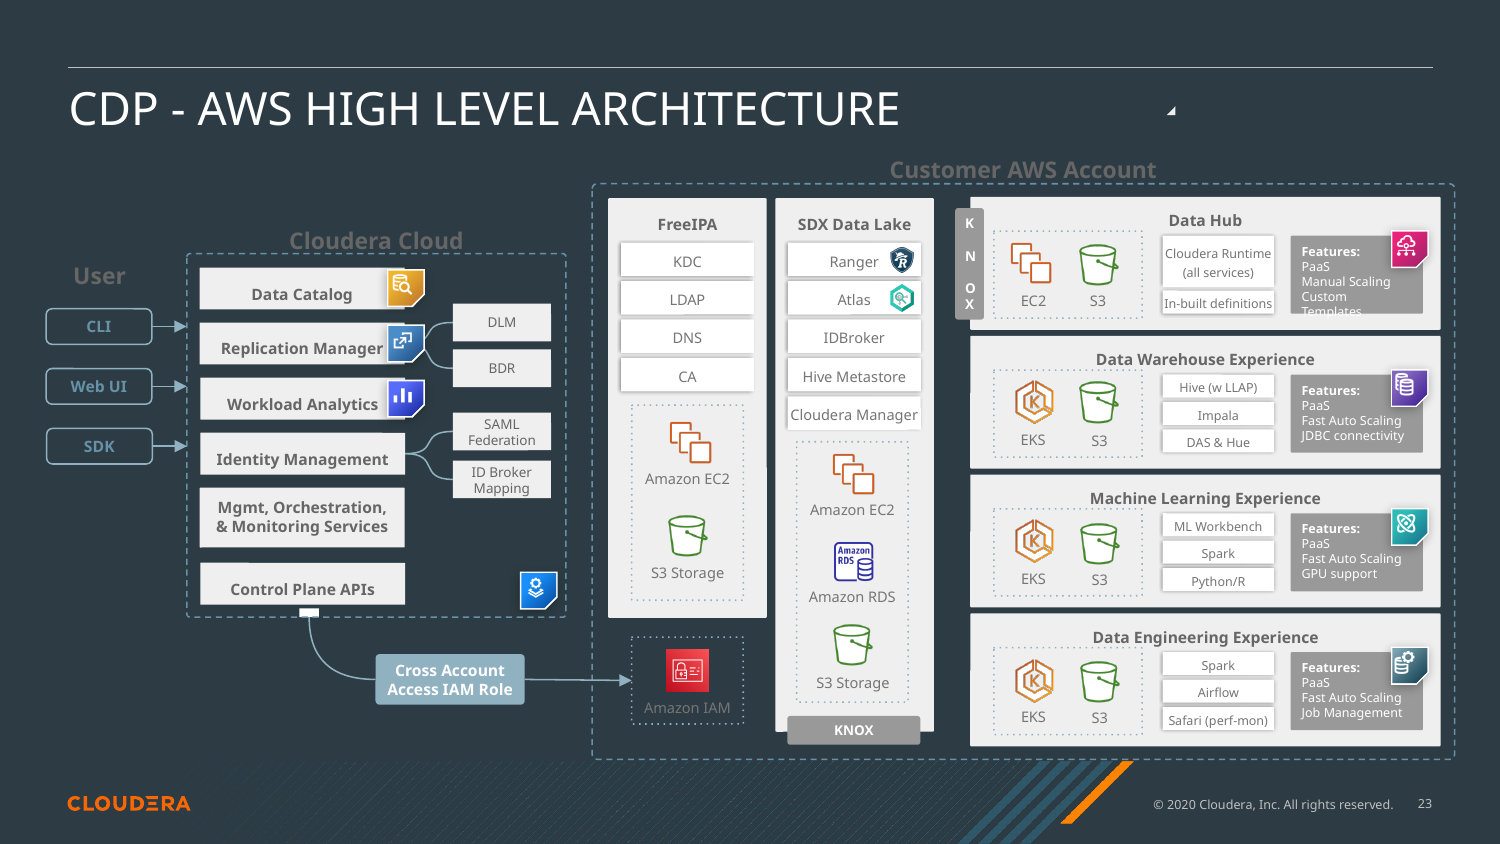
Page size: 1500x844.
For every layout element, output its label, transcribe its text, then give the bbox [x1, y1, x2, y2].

picture [0, 761, 1134, 844]
text_box Data Catalog [199, 267, 383, 310]
text_box EC2 [991, 276, 1056, 319]
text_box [386, 324, 426, 363]
text_box IDBroker [787, 319, 921, 353]
text_box [631, 497, 744, 548]
text_box Identity Management [200, 432, 401, 475]
text_box S3 [1056, 277, 1140, 319]
text_box S3 [1059, 693, 1140, 736]
picture [890, 283, 915, 312]
text_box [796, 528, 909, 573]
text_box FreeIPA Services [608, 198, 767, 618]
text_box Atlas [787, 281, 891, 315]
text_box Customer AWS Account [592, 131, 1455, 183]
title CDP - AWS HIGH LEVEL ARCHITECTURE [68, 75, 1432, 144]
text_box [310, 614, 374, 682]
text_box Data Warehouse Experience [970, 335, 1441, 469]
text_box Cloudera Manager [787, 396, 921, 430]
text_box BDR [452, 349, 552, 388]
text_box KDC [621, 242, 755, 277]
text_box DAS & Hue [1162, 429, 1275, 453]
text_box Amazon EC2 [631, 455, 744, 497]
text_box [1077, 521, 1122, 567]
text_box [993, 647, 1143, 735]
text_box Ranger [787, 242, 921, 277]
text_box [1390, 229, 1429, 269]
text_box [1075, 379, 1121, 425]
text_box Spark [1162, 652, 1275, 676]
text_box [1014, 516, 1057, 565]
text_box EKS [1002, 416, 1059, 458]
text_box [796, 615, 909, 703]
text_box DNS [621, 319, 755, 353]
text_box [186, 254, 566, 618]
text_box Hive (w LLAP) [1162, 374, 1275, 398]
text_box EKS [1002, 555, 1059, 597]
text_box SAML Federation [452, 412, 552, 451]
text_box Amazon EC2 [796, 486, 909, 528]
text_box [519, 571, 558, 610]
text_box KNOX [787, 715, 921, 745]
text_box Machine Learning Experience [970, 474, 1441, 608]
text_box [404, 453, 453, 480]
text_box Features: PaaS Fast Auto Scaling JDBC connectivity [1290, 374, 1423, 453]
text_box SDK [46, 428, 153, 464]
text_box Features: PaaS Manual Scaling Custom Templates [1290, 235, 1423, 314]
text_box S3 Storage [631, 548, 744, 590]
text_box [831, 540, 875, 583]
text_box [1390, 368, 1429, 408]
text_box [1008, 240, 1054, 285]
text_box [386, 379, 426, 418]
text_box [829, 622, 875, 668]
text_box [993, 508, 1143, 596]
text_box Data Engineering Experience [970, 613, 1441, 747]
text_box S3 [1059, 555, 1140, 597]
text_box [426, 343, 454, 369]
text_box Airflow [1162, 679, 1275, 703]
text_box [1390, 507, 1429, 547]
text_box [993, 231, 1143, 319]
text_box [668, 420, 713, 465]
text_box Python/R [1162, 568, 1275, 592]
text_box ID Broker Mapping [452, 460, 551, 499]
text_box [1077, 659, 1122, 705]
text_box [404, 431, 454, 453]
text_box Spark [1162, 540, 1275, 564]
text_box Data Hub [970, 196, 1441, 330]
picture [665, 649, 709, 693]
text_box S3 [1059, 416, 1140, 458]
text_box K N OX [955, 208, 984, 320]
text_box In-built definitions [1162, 290, 1275, 314]
text_box ML Workbench [1162, 513, 1275, 537]
text_box Amazon IAM [617, 683, 758, 726]
text_box Impala [1162, 401, 1275, 426]
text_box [664, 512, 710, 558]
picture [890, 247, 915, 273]
text_box Amazon RDS [790, 573, 915, 615]
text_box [1014, 656, 1057, 705]
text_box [831, 451, 876, 497]
text_box Hive Metastore [787, 357, 921, 392]
text_box Workload Analytics [200, 377, 384, 420]
text_box Safari (perf-mon) [1162, 707, 1275, 731]
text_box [1075, 241, 1121, 287]
text_box Replication Manager [199, 322, 384, 365]
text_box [386, 268, 426, 308]
text_box Control Plane APIs [200, 562, 406, 605]
text_box Cross Account Access IAM Role [375, 654, 525, 705]
text_box Features: PaaS Fast Auto Scaling GPU support [1290, 513, 1423, 592]
text_box [631, 405, 744, 455]
text_box [796, 441, 909, 486]
text_box Cloudera Cloud [186, 202, 566, 254]
text_box DLM [452, 303, 552, 342]
text_box Web UI [46, 368, 152, 405]
text_box SDX Data Lake [775, 198, 934, 732]
text_box Cloudera Runtime (all services) [1162, 235, 1275, 288]
text_box User [20, 237, 179, 289]
text_box [993, 370, 1143, 458]
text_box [423, 322, 454, 343]
text_box EKS [1002, 693, 1059, 735]
text_box CA [621, 357, 755, 392]
text_box [631, 590, 744, 601]
text_box Atlas [913, 281, 921, 315]
text_box [592, 183, 1455, 760]
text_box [1014, 377, 1057, 426]
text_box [1390, 646, 1429, 686]
text_box CLI [46, 308, 152, 345]
text_box Features: PaaS Fast Auto Scaling Job Management [1290, 652, 1423, 731]
text_box S3 Storage [797, 659, 909, 701]
text_box Mgmt, Orchestration, & Monitoring Services [199, 487, 405, 548]
text_box LDAP [621, 281, 755, 315]
